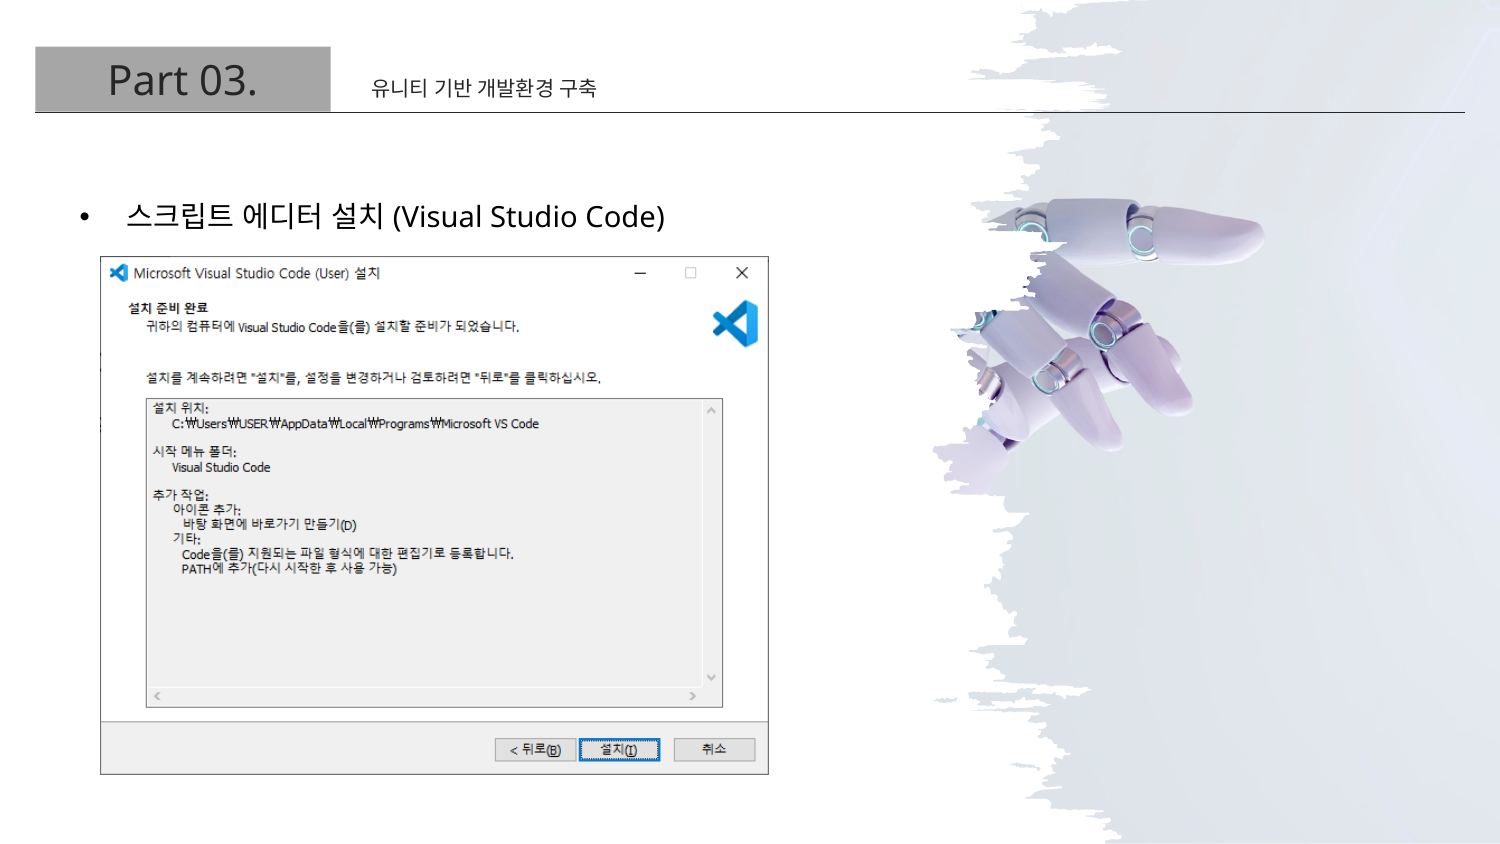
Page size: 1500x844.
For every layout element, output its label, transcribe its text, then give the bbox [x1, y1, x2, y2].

picture [100, 256, 769, 776]
picture [855, 0, 1500, 844]
text_box Part 03. [35, 46, 331, 111]
text_box 유니티 기반 개발환경 구축 [330, 68, 639, 109]
text_box 스크립트 에디터 설치(Visual Studio Code) [64, 173, 850, 241]
